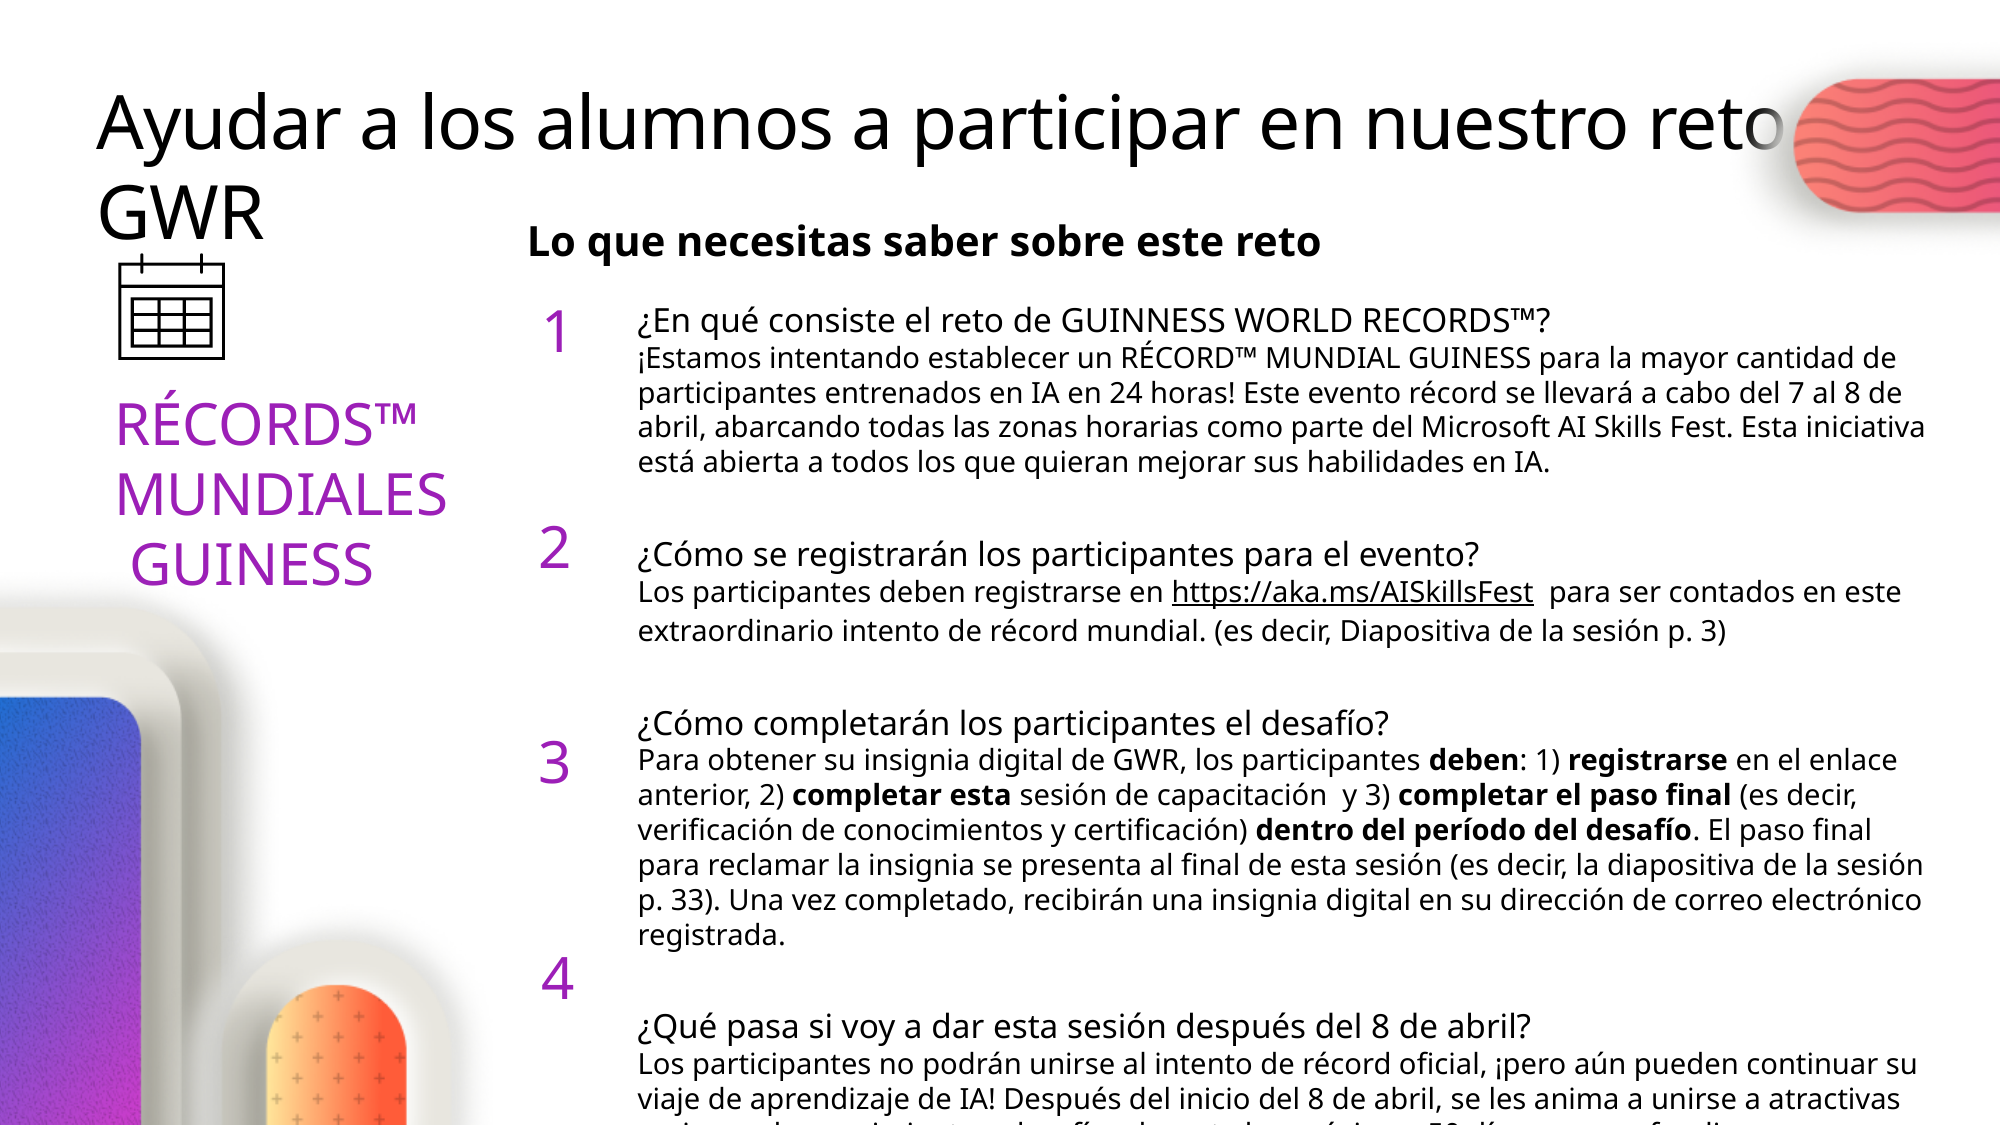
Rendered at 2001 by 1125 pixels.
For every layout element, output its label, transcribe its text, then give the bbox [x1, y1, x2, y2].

text_box 2 [523, 502, 594, 588]
picture [0, 568, 497, 1125]
text_box ¿En qué consiste el reto de GUINNESS WORLD RECORDS™? ¡Estamos intentando establecer un RÉCORD™ MUNDIAL GUINESS para la mayor cantidad de participantes entrenados en IA en 24 horas! Este evento récord se llevará a cabo del 7 al 8 de abril, abarcando todas las zonas horarias como parte del Microsoft AI Skills Fest. Esta iniciativa está abierta a todos los que quieran mejorar sus habilidades en IA. ¿Cómo se registrarán los participantes para el evento? Los participantes deben registrarse en https://aka.ms/AISkillsFest para ser contados en este extraordinario intento de récord mundial. (es decir, Diapositiva de la sesión p. 3) ¿Cómo completarán los participantes el desafío? Para obtener su insignia digital de GWR, los participantes deben: 1) registrarse en el enlace anterior, 2) completar esta sesión de capacitación y 3) completar el paso final (es decir, verificación de conocimientos y certificación) dentro del período del desafío. El paso final para reclamar la insignia se presenta al final de esta sesión (es decir, la diapositiva de la sesión p. 33). Una vez completado, recibirán una insignia digital en su dirección de correo electrónico registrada. ¿Qué pasa si voy a dar esta sesión después del 8 de abril? Los participantes no podrán unirse al intento de récord oficial, ¡pero aún pueden continuar su viaje de aprendizaje de IA! Después del inicio del 8 de abril, se les anima a unirse a atractivas sesiones de seguimiento y desafíos durante los próximos 50 días para profundizar sus habilidades de IA. [622, 291, 1952, 1125]
title Ayudar a los alumnos a participar en nuestro reto GWR [96, 74, 1725, 166]
text_box 3 [523, 718, 594, 803]
text_box Lo que necesitas saber sobre este reto [526, 219, 1876, 266]
text_box 4 [526, 933, 597, 1019]
text_box RÉCORDS™ MUNDIALES GUINESS [99, 379, 593, 605]
text_box 1 [526, 287, 597, 372]
picture [1725, 40, 2000, 259]
picture [95, 230, 247, 382]
